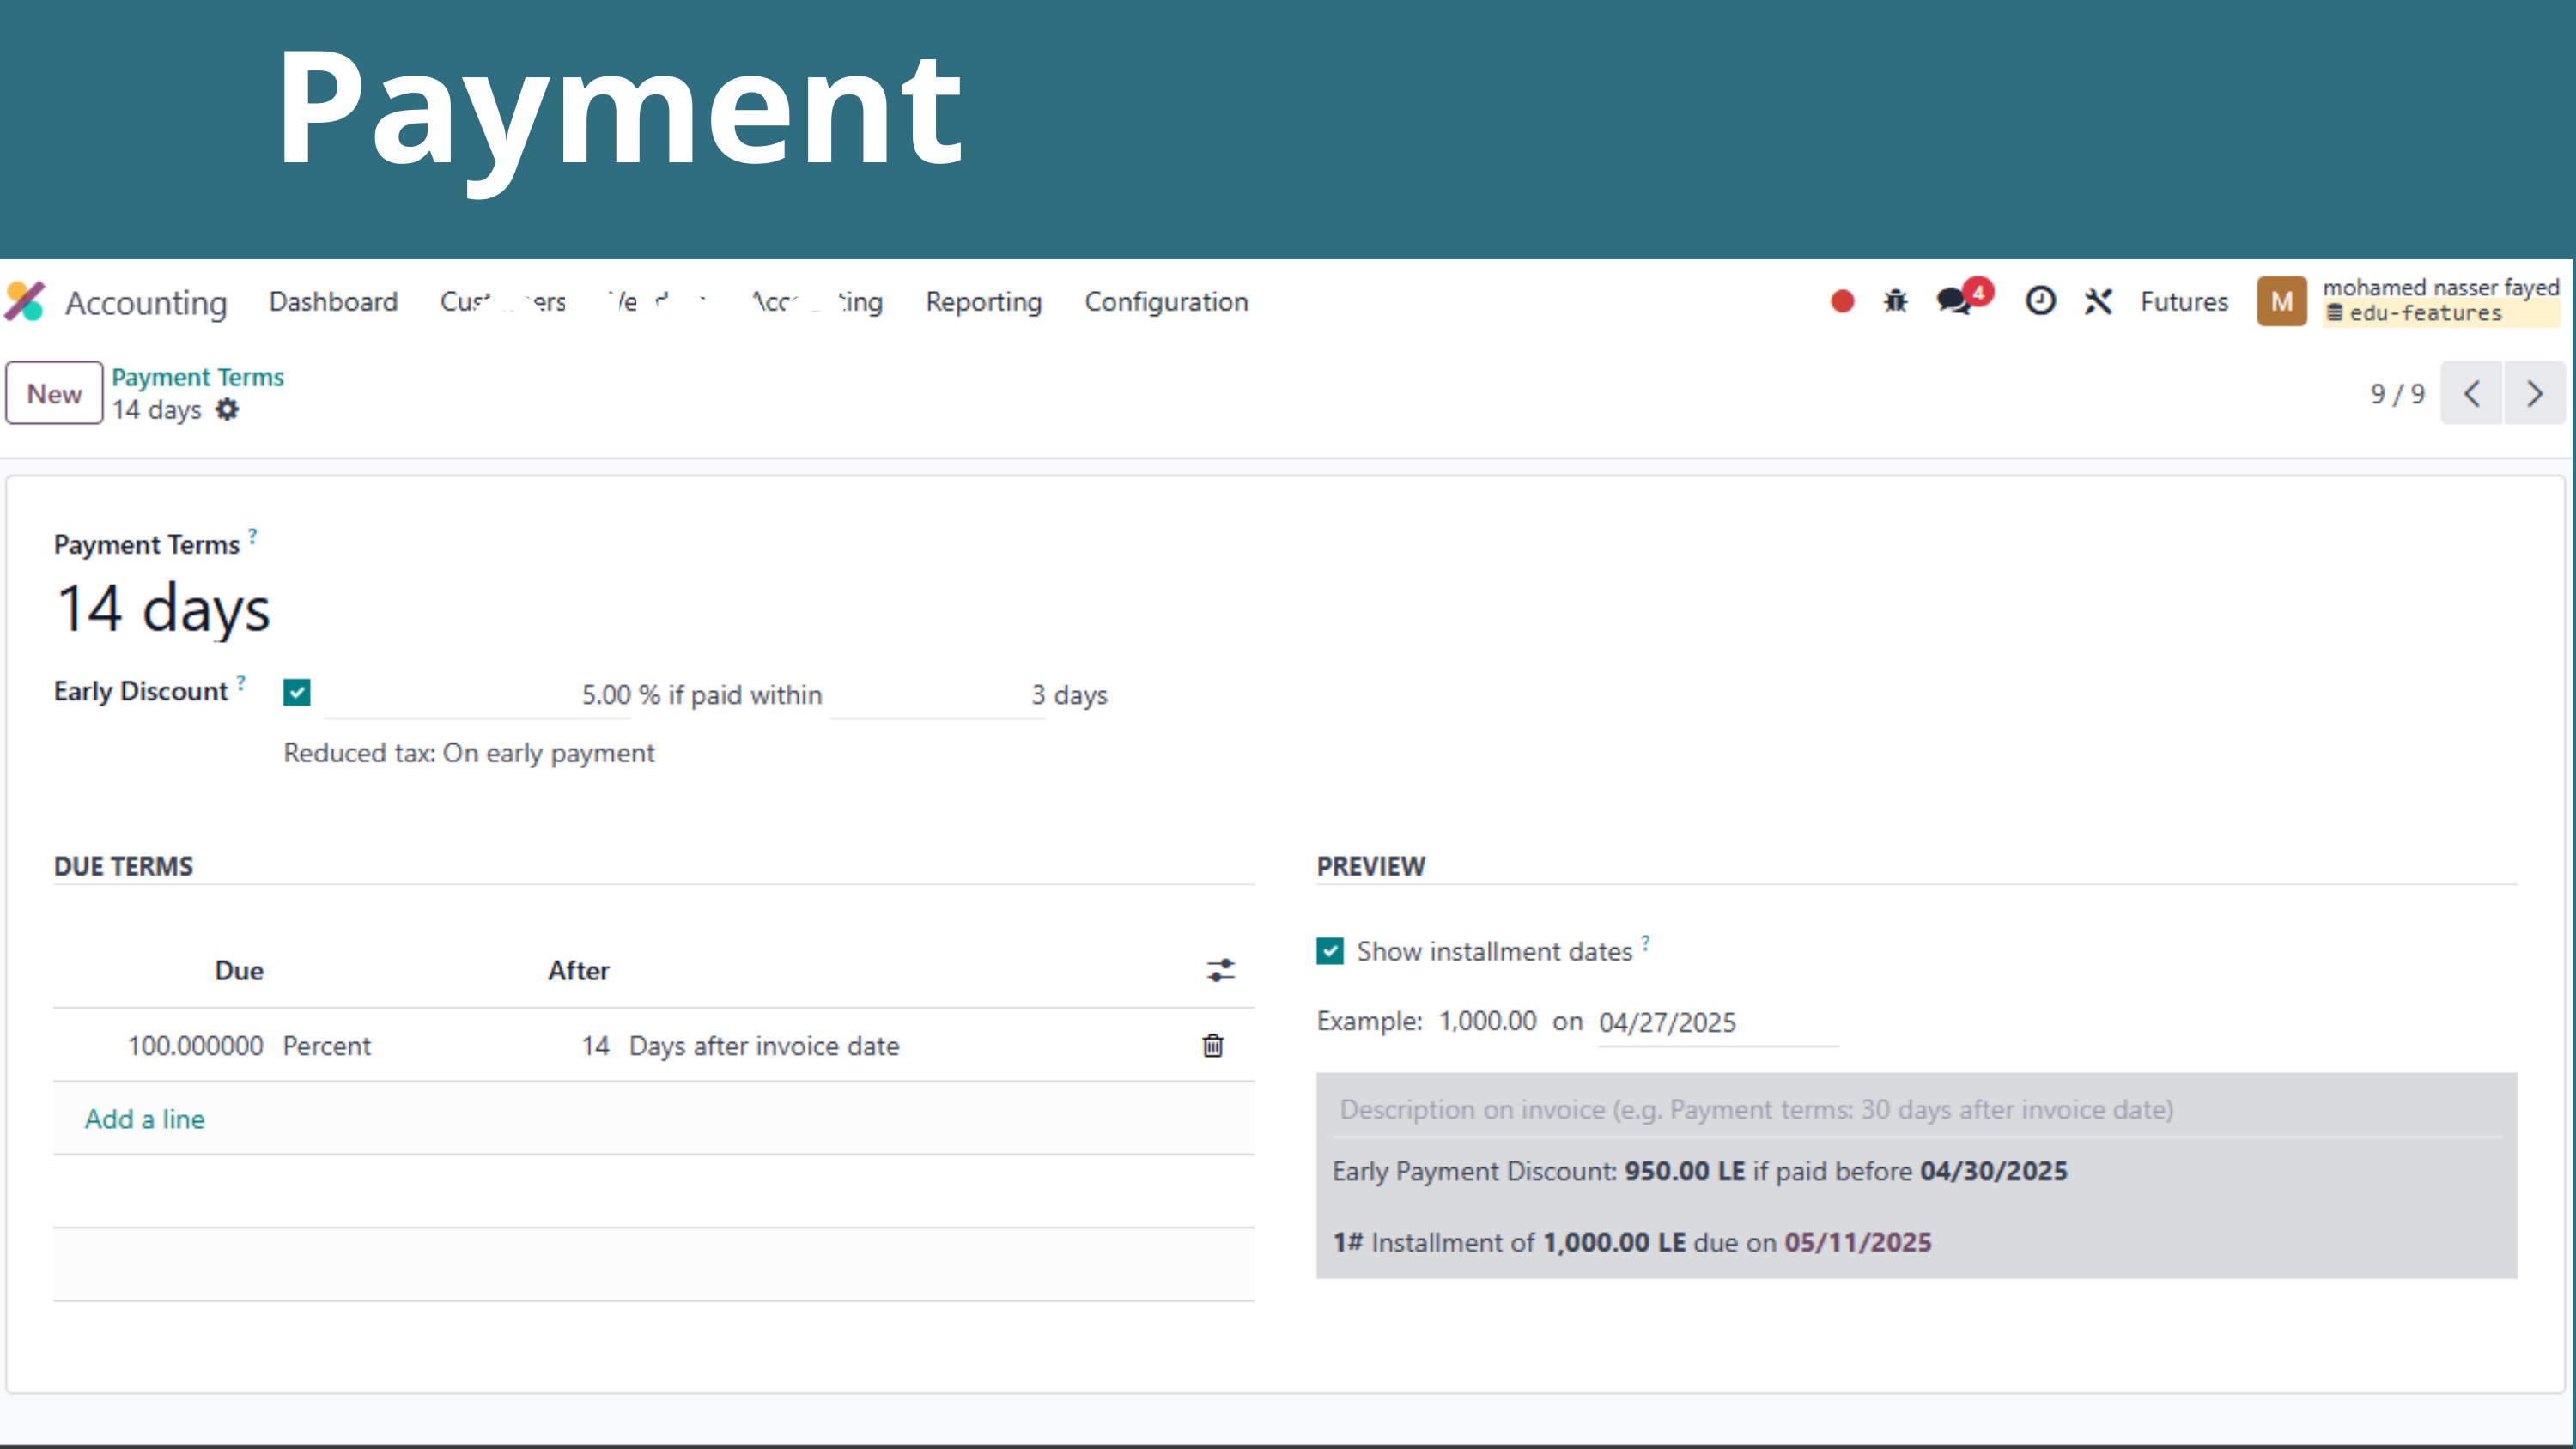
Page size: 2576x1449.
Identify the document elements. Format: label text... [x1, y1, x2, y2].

text_box Payment Terms [33, 0, 1204, 412]
text_box [0, 259, 2573, 1449]
